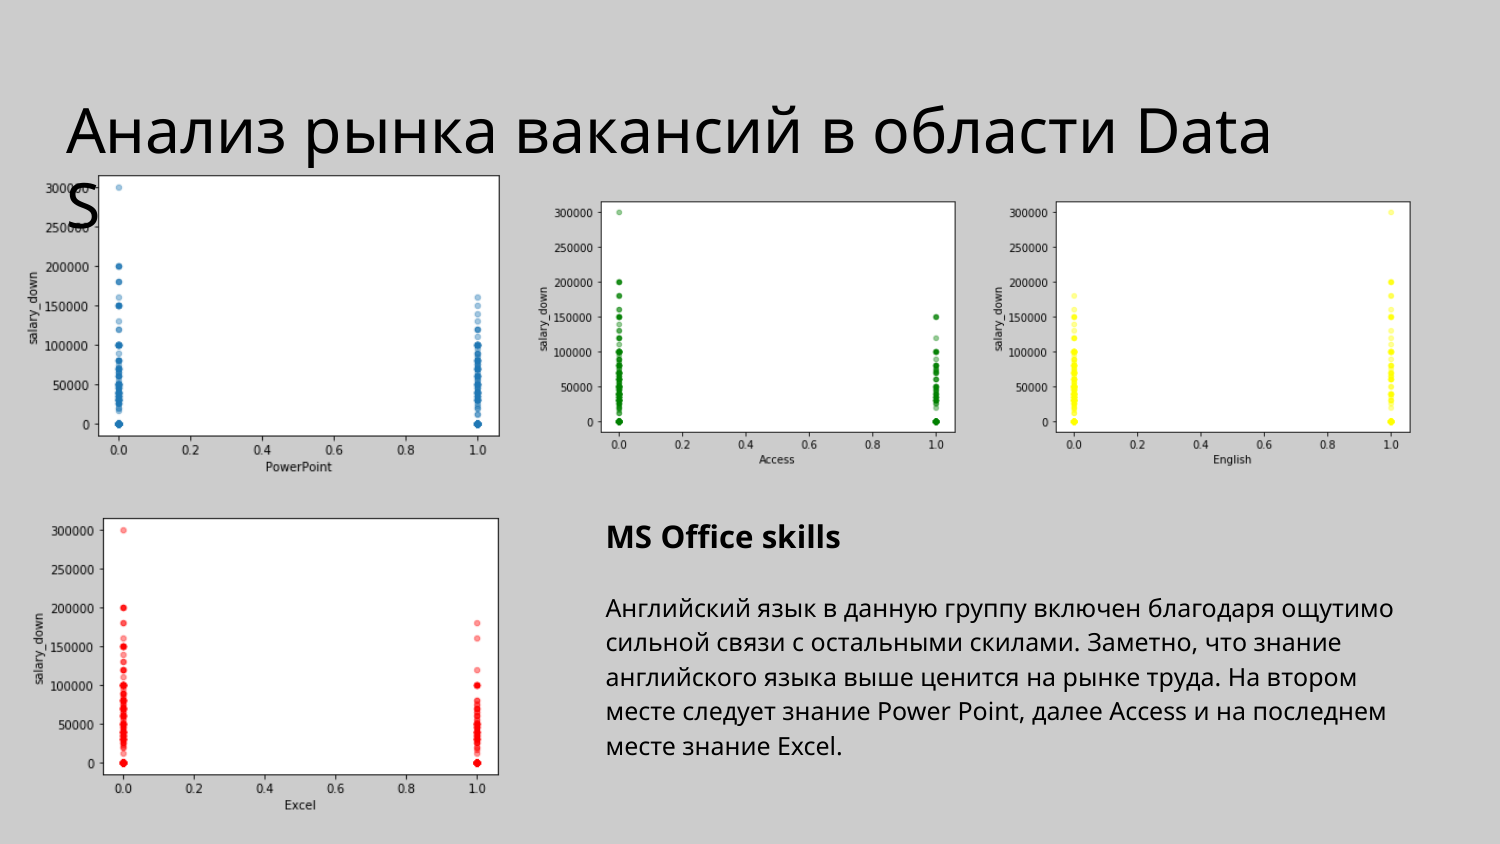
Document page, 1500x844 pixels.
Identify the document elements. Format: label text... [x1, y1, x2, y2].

picture [985, 195, 1416, 472]
picture [530, 195, 961, 472]
list MS Office skills Английский язык в данную группу включен благодаря ощутимо сильной связи с остальными скилами. Заметно, что знание английского языка выше ценится на рынке труда. На втором месте следует знание Power Point, далее Access и на последнем месте знание Excel. [590, 496, 1449, 769]
picture [18, 167, 506, 481]
title Анализ рынка вакансий в области Data Science [51, 76, 1449, 171]
picture [24, 510, 505, 819]
